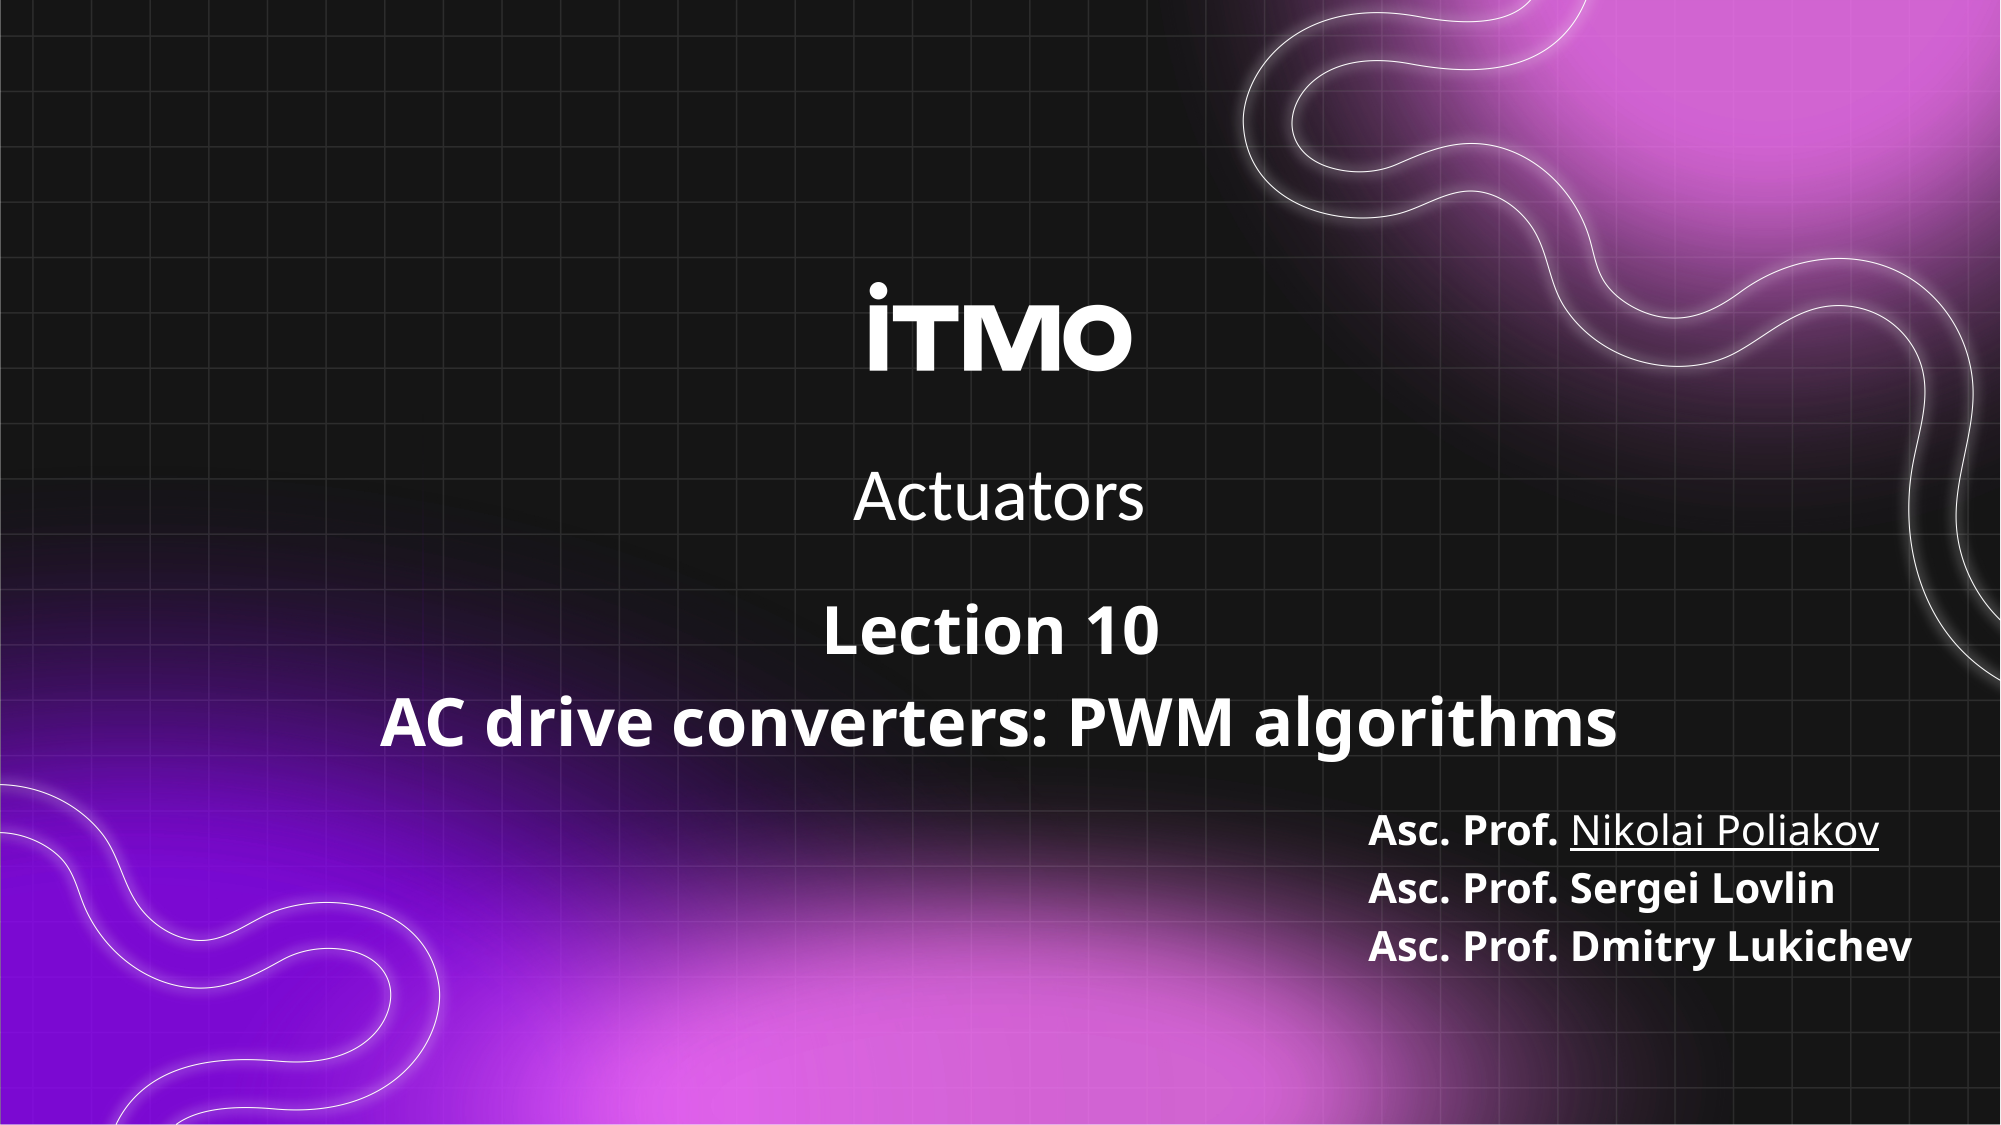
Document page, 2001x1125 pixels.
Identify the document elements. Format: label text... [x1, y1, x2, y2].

title Lection 10 AC drive converters: PWM algorithms [300, 565, 1700, 768]
picture [0, 0, 2001, 1125]
text_box Asc. Prof. Nikolai Poliakov Asc. Prof. Sergei Lovlin Asc. Prof. Dmitry Lukichev [1353, 795, 1946, 1028]
